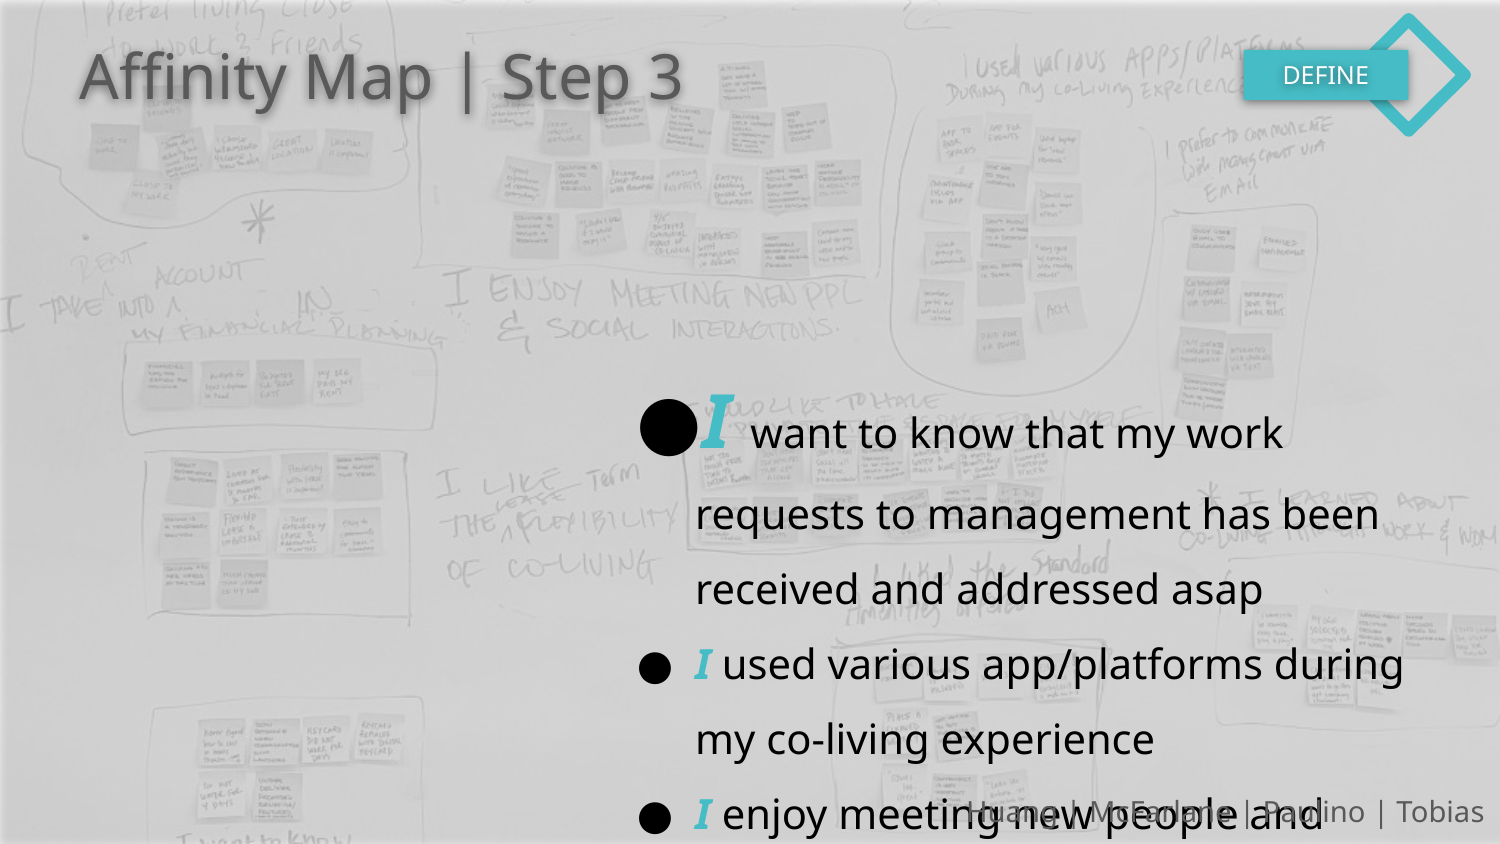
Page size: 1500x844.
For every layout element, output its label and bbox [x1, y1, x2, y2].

picture [0, 0, 1500, 844]
text_box [1243, 19, 1465, 131]
